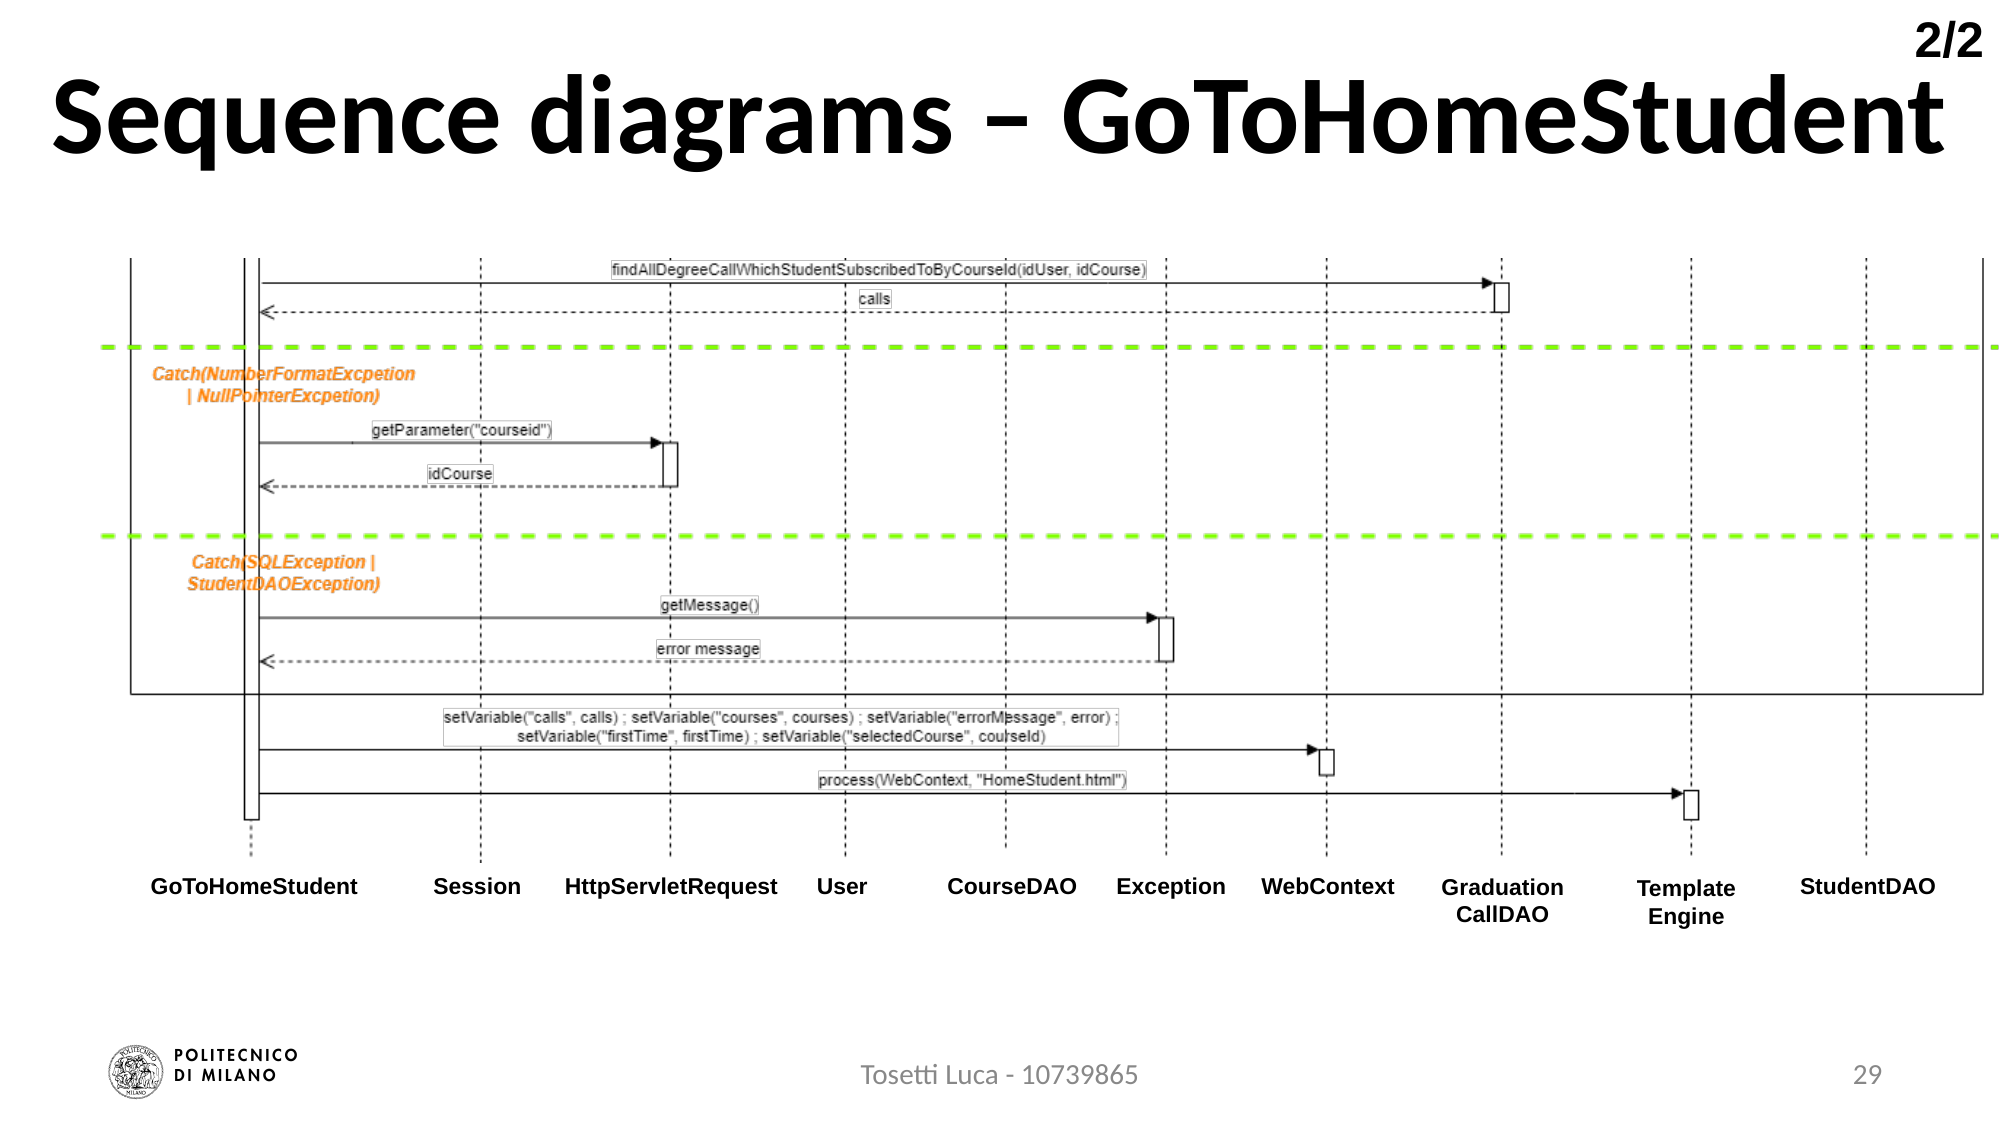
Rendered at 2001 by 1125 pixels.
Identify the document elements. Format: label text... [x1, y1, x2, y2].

picture [0, 258, 2000, 864]
footer Tosetti Luca - 10739865 [683, 1042, 1317, 1103]
text_box GoToHomeStudent [130, 874, 379, 907]
text_box 2/2 [1899, 0, 2000, 75]
text_box Session [416, 874, 538, 907]
text_box Sequence diagrams – GoToHomeStudent [0, 0, 2000, 218]
text_box Exception [1099, 874, 1243, 907]
text_box Template Engine [1567, 874, 1805, 937]
text_box Graduation CallDAO [1368, 874, 1567, 935]
text_box WebContext [1243, 874, 1368, 907]
slide_number 29 [1433, 1042, 1900, 1103]
text_box StudentDAO [1783, 874, 1953, 907]
text_box CourseDAO [928, 874, 1097, 907]
text_box HttpServletRequest [549, 874, 781, 907]
text_box User [781, 874, 904, 907]
picture [99, 1042, 306, 1103]
